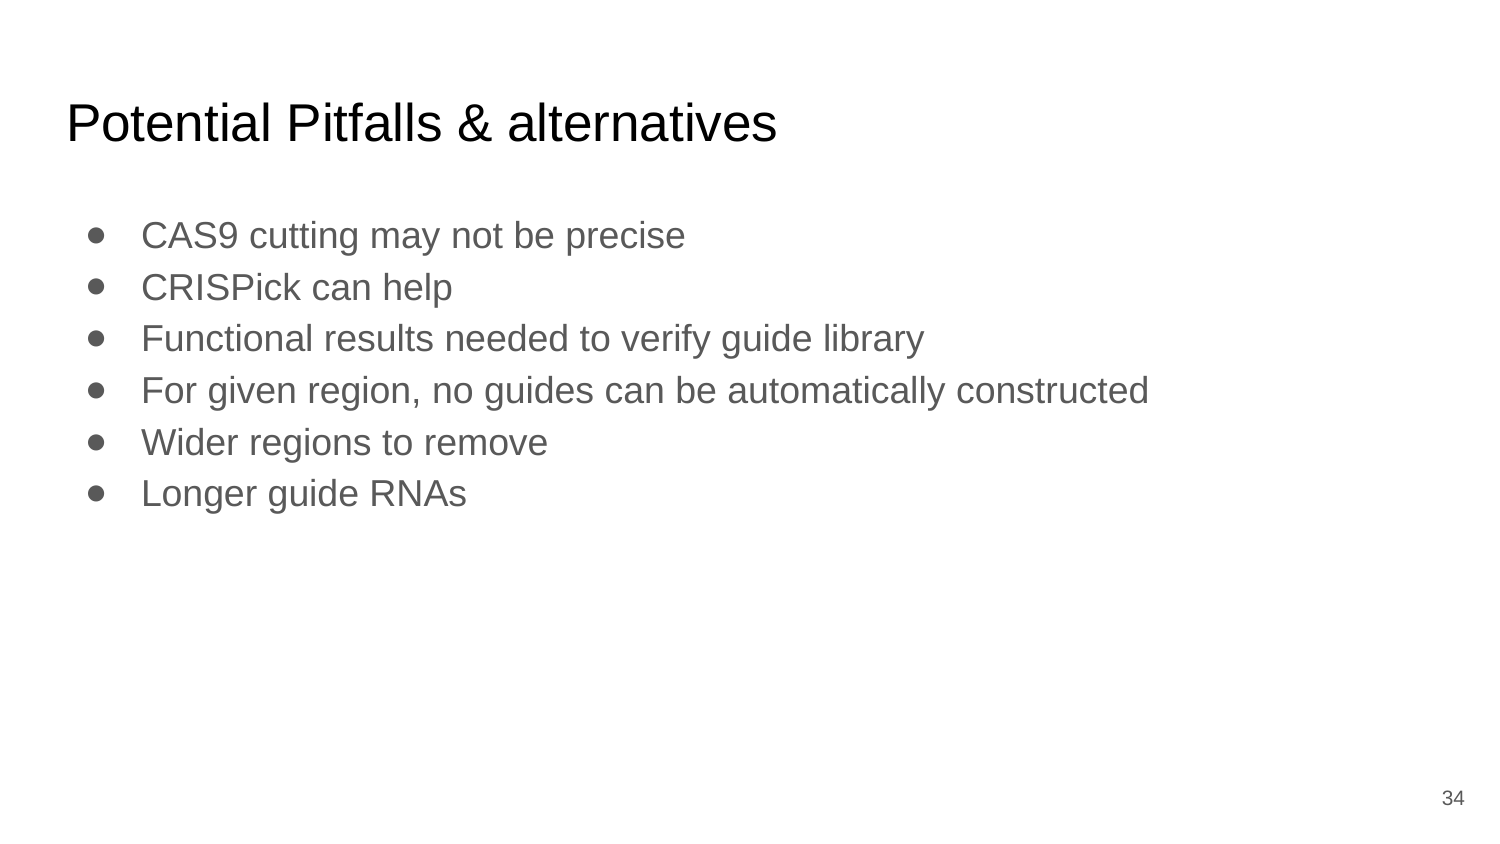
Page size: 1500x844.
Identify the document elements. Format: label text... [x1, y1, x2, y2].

slide_number ‹#› [1389, 764, 1480, 830]
title Potential Pitfalls & alternatives [51, 72, 1449, 167]
list CAS9 cutting may not be precise CRISPick can help Functional results needed to verify guide library For given region, no guides can be automatically constructed Wider regions to remove Longer guide RNAs [51, 189, 1449, 750]
